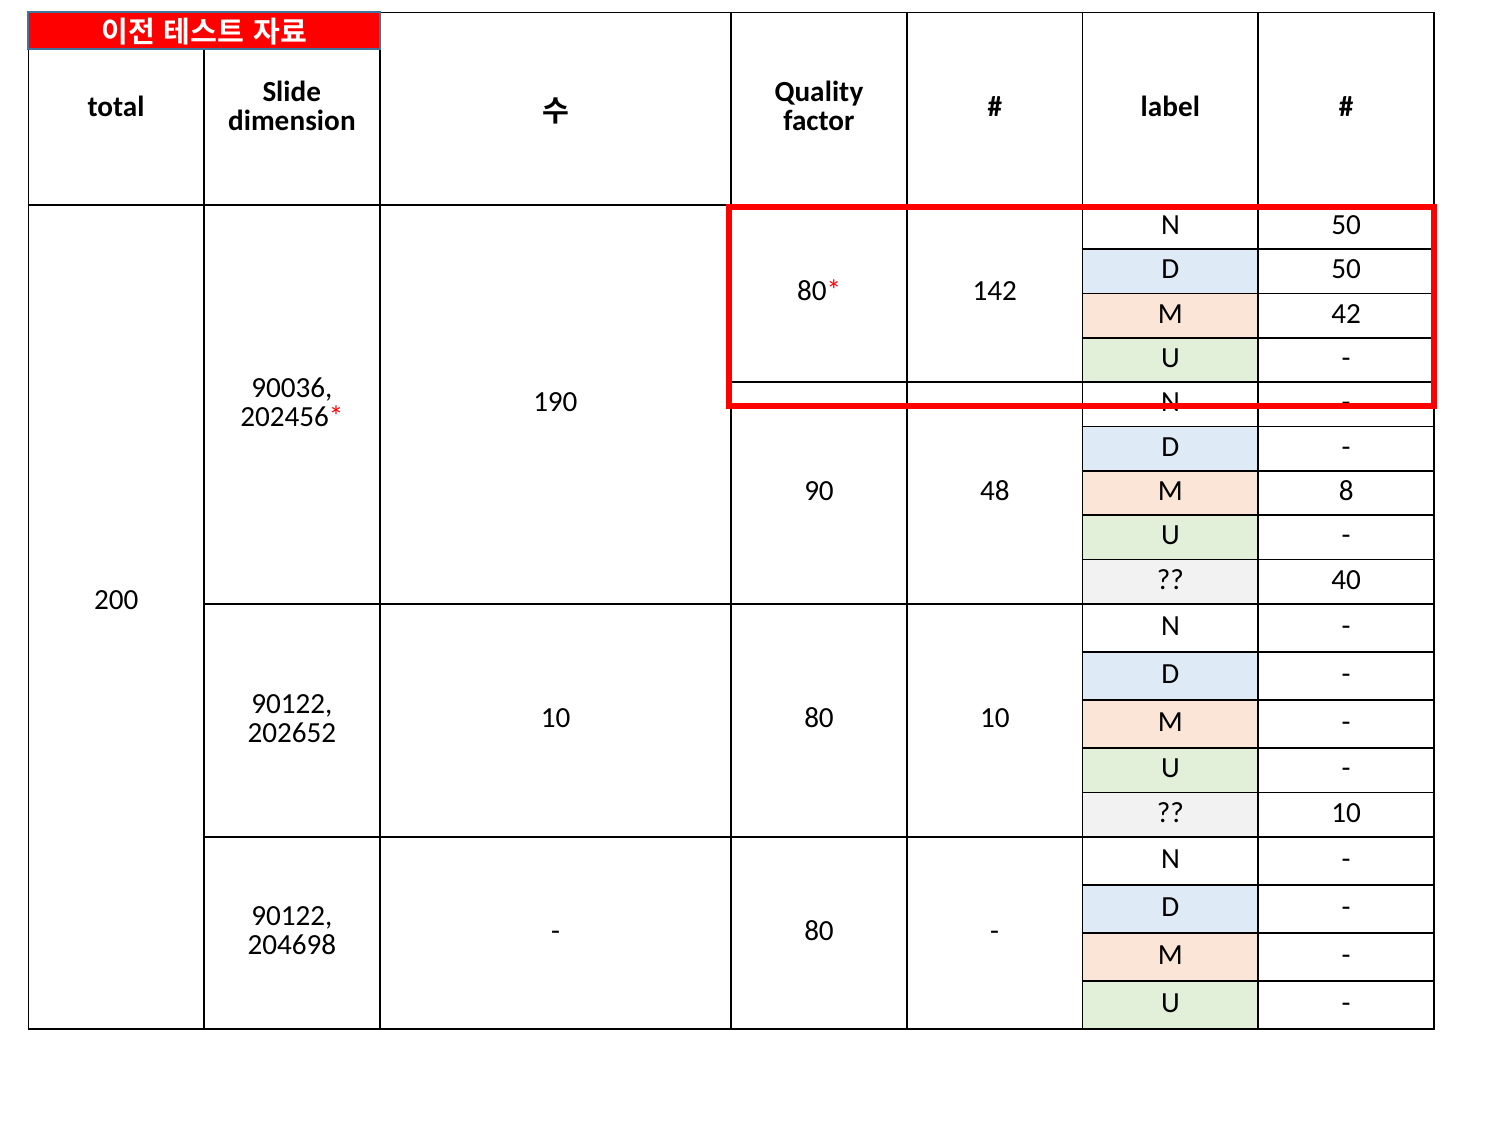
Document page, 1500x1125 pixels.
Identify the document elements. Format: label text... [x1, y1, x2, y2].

table_cell N [1083, 605, 1257, 651]
table_header label [1083, 13, 1257, 204]
table_cell M [1083, 701, 1257, 747]
table_cell 10 [1259, 793, 1433, 836]
table_cell 80 [732, 838, 906, 1028]
table_cell N [1083, 407, 1257, 426]
table_cell ?? [1083, 793, 1257, 836]
table_cell U [1083, 982, 1257, 1028]
table_header # [908, 13, 1082, 204]
table_cell 80 [732, 605, 906, 836]
table_cell D [1083, 886, 1257, 932]
table_cell 40 [1259, 560, 1433, 603]
text_box 이전 테스트 자료 [27, 11, 381, 50]
table_cell 90 [732, 407, 906, 603]
table_cell - [1259, 838, 1433, 884]
table_cell 90122, 202652 [205, 605, 379, 836]
table_cell 190 [381, 206, 730, 603]
table_cell 200 [29, 206, 203, 1028]
table_cell U [1083, 516, 1257, 559]
table_cell - [381, 838, 730, 1028]
table_cell M [1083, 934, 1257, 980]
table_cell 8 [1259, 472, 1433, 514]
table_cell 10 [381, 605, 730, 836]
table_header 수 [381, 13, 730, 204]
table_cell 90122, 204698 [205, 838, 379, 1028]
table_header # [1259, 13, 1433, 204]
table_cell 48 [908, 407, 1082, 603]
table_cell 90036, 202456* [205, 206, 379, 603]
table_cell N [1083, 838, 1257, 884]
table_cell M [1083, 472, 1257, 514]
table_cell - [1259, 605, 1433, 651]
table_header Quality factor [732, 13, 906, 204]
table_cell - [908, 838, 1082, 1028]
text_box [728, 206, 1435, 407]
table_cell D [1083, 653, 1257, 699]
table_cell - [1259, 407, 1433, 426]
table_cell - [1259, 982, 1433, 1028]
table_cell - [1259, 934, 1433, 980]
table_cell - [1259, 886, 1433, 932]
table_cell ?? [1083, 560, 1257, 603]
table_cell - [1259, 653, 1433, 699]
table_cell - [1259, 516, 1433, 559]
table_cell - [1259, 749, 1433, 792]
table_cell - [1259, 701, 1433, 747]
table_header total [29, 50, 203, 204]
table_header Slide dimension [205, 50, 379, 204]
table_cell 10 [908, 605, 1082, 836]
table_cell U [1083, 749, 1257, 792]
table_cell D [1083, 427, 1257, 470]
table_cell - [1259, 427, 1433, 470]
